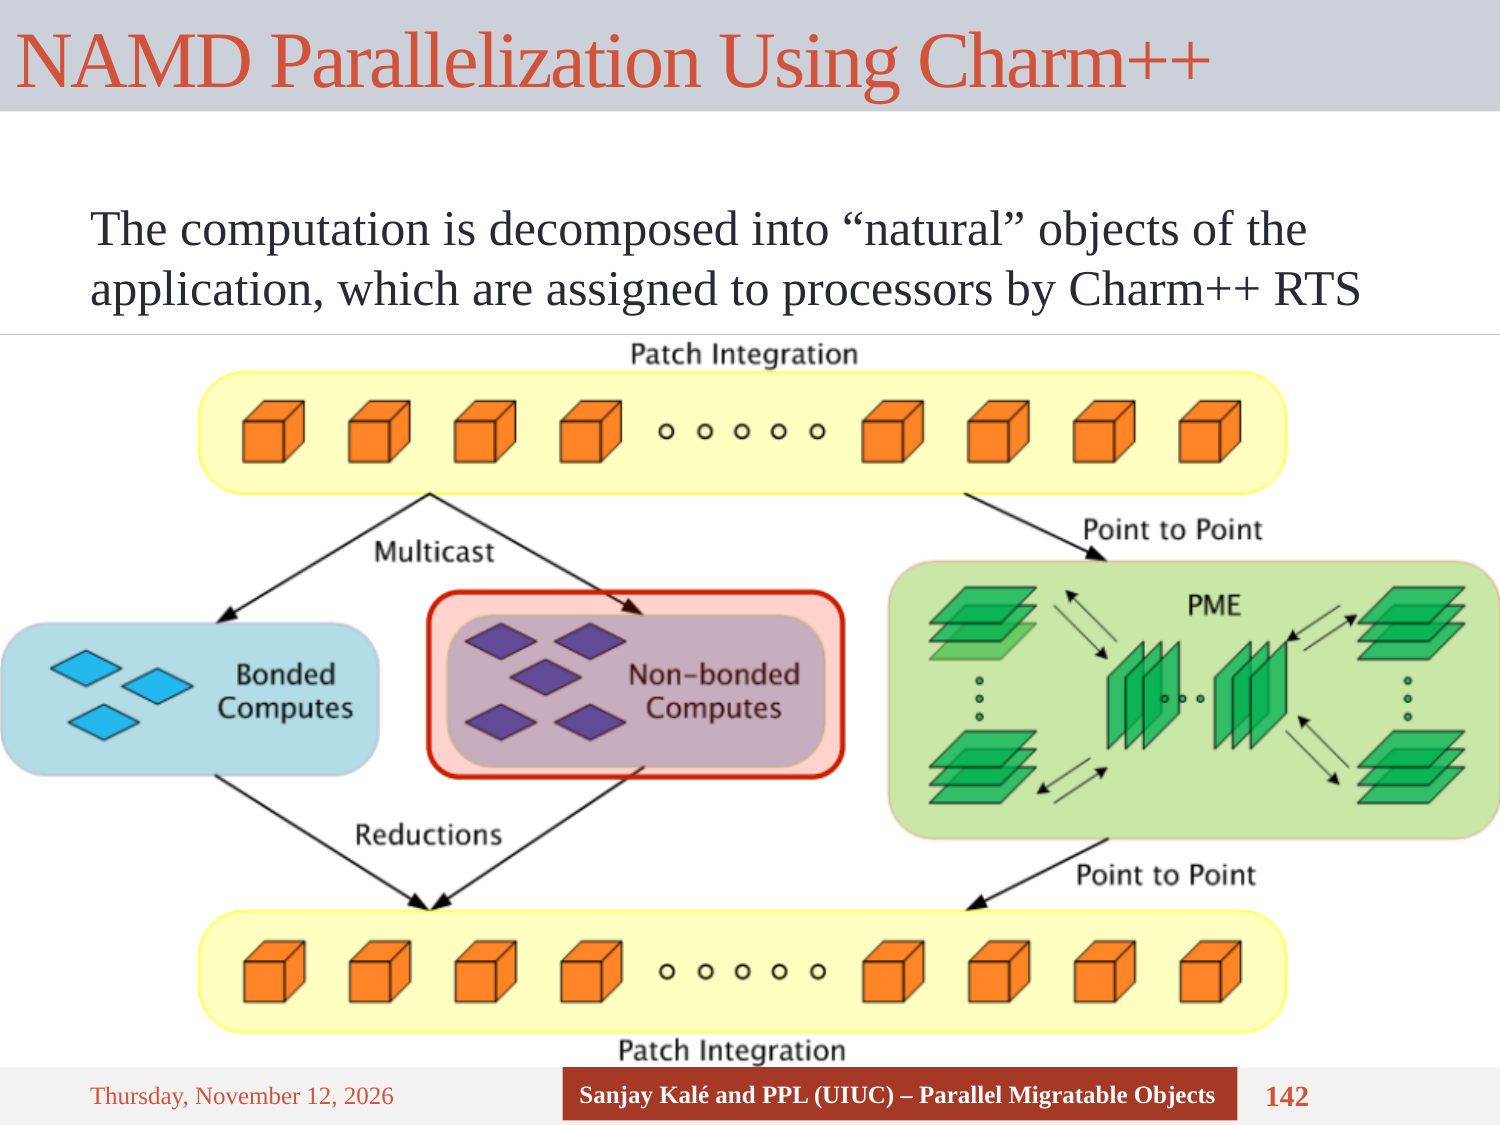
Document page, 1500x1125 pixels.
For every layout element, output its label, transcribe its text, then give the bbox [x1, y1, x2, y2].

title NAMD Parallelization Using Charm++ [0, 0, 1500, 112]
picture [0, 333, 1500, 1067]
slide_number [75, 1075, 550, 1122]
slide_number 142 [1250, 1075, 1425, 1122]
footer Sanjay Kalé and PPL (UIUC) – Parallel Migratable Objects [562, 1075, 1238, 1121]
list The computation is decomposed into “natural” objects of the application, which are assigned to processors by Charm++ RTS [75, 187, 1425, 330]
